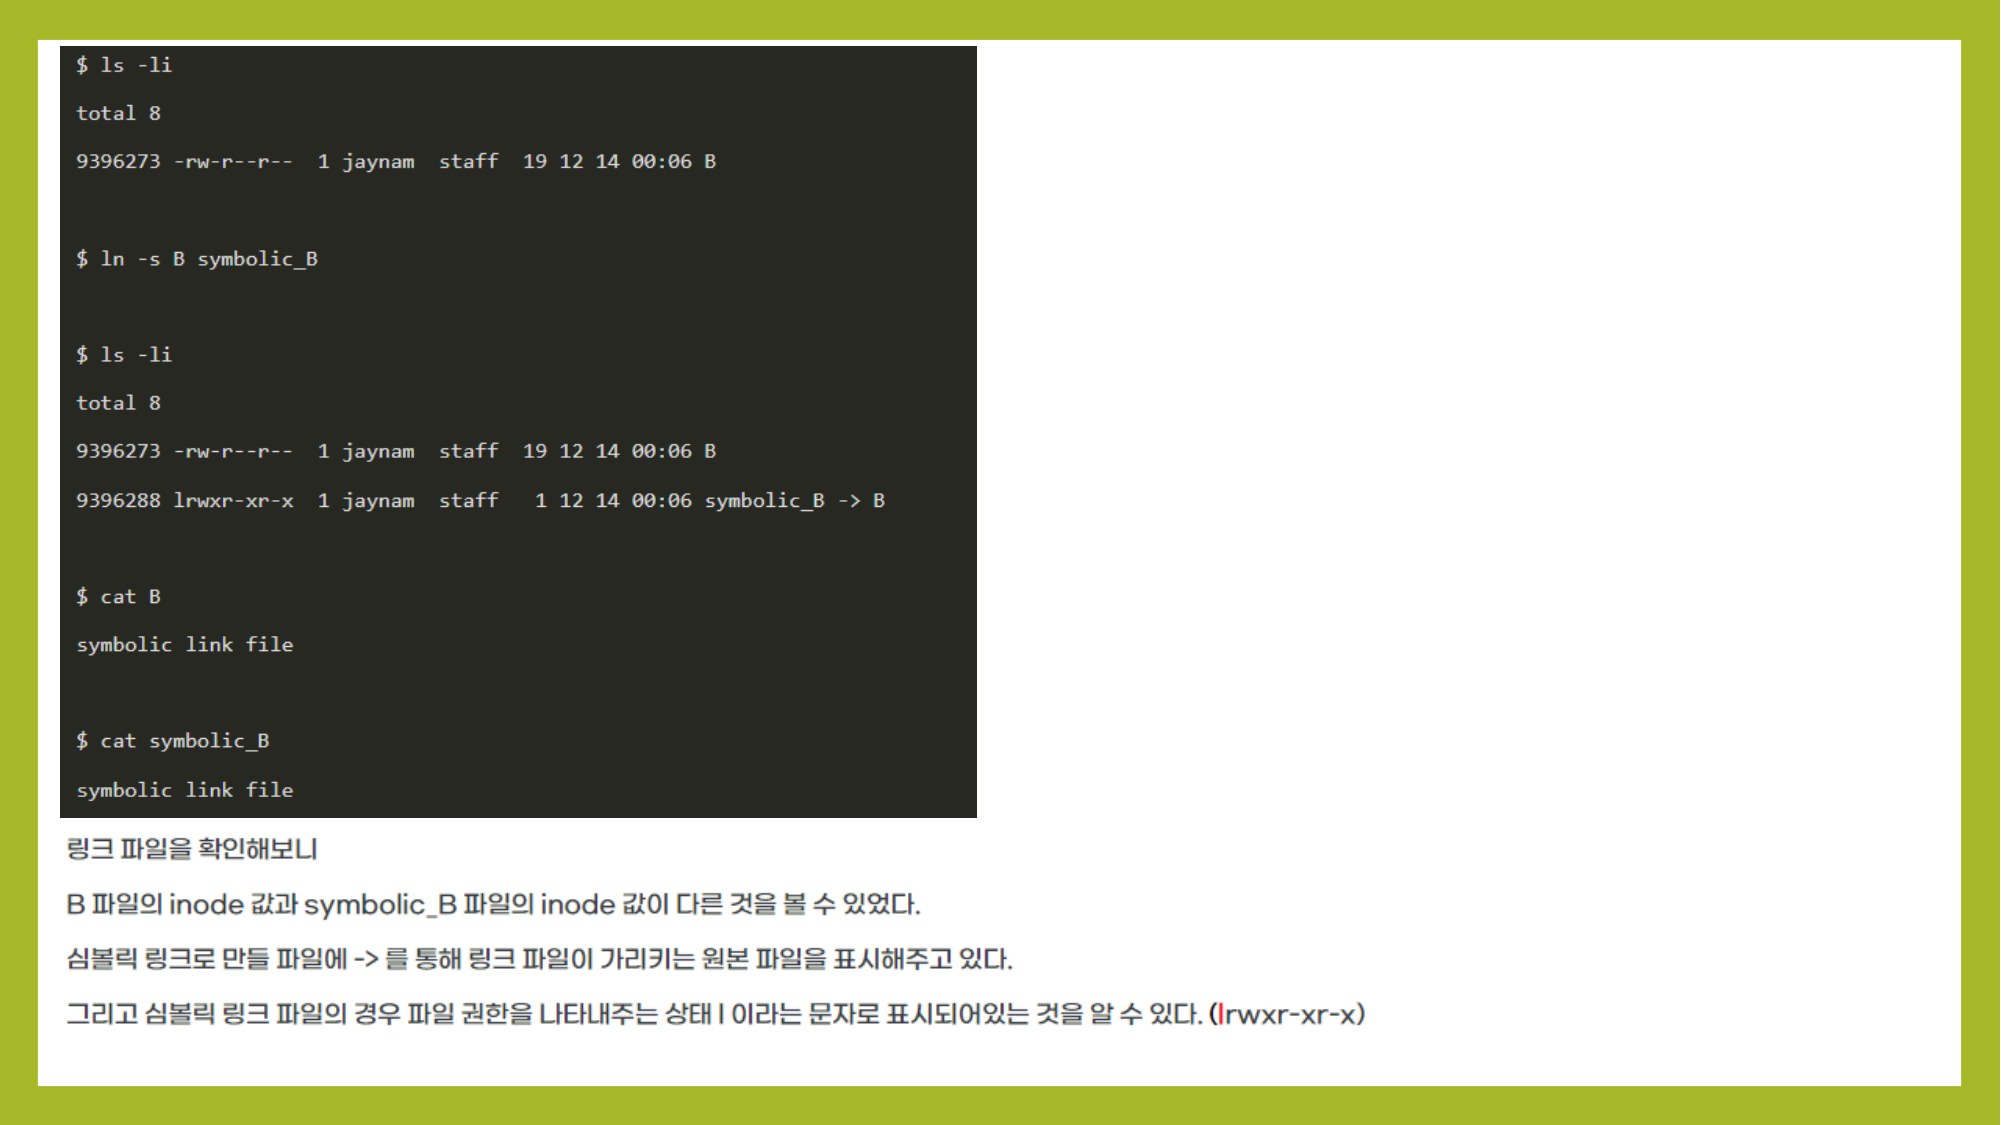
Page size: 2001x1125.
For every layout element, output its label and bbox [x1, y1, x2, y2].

picture [59, 45, 1380, 1041]
